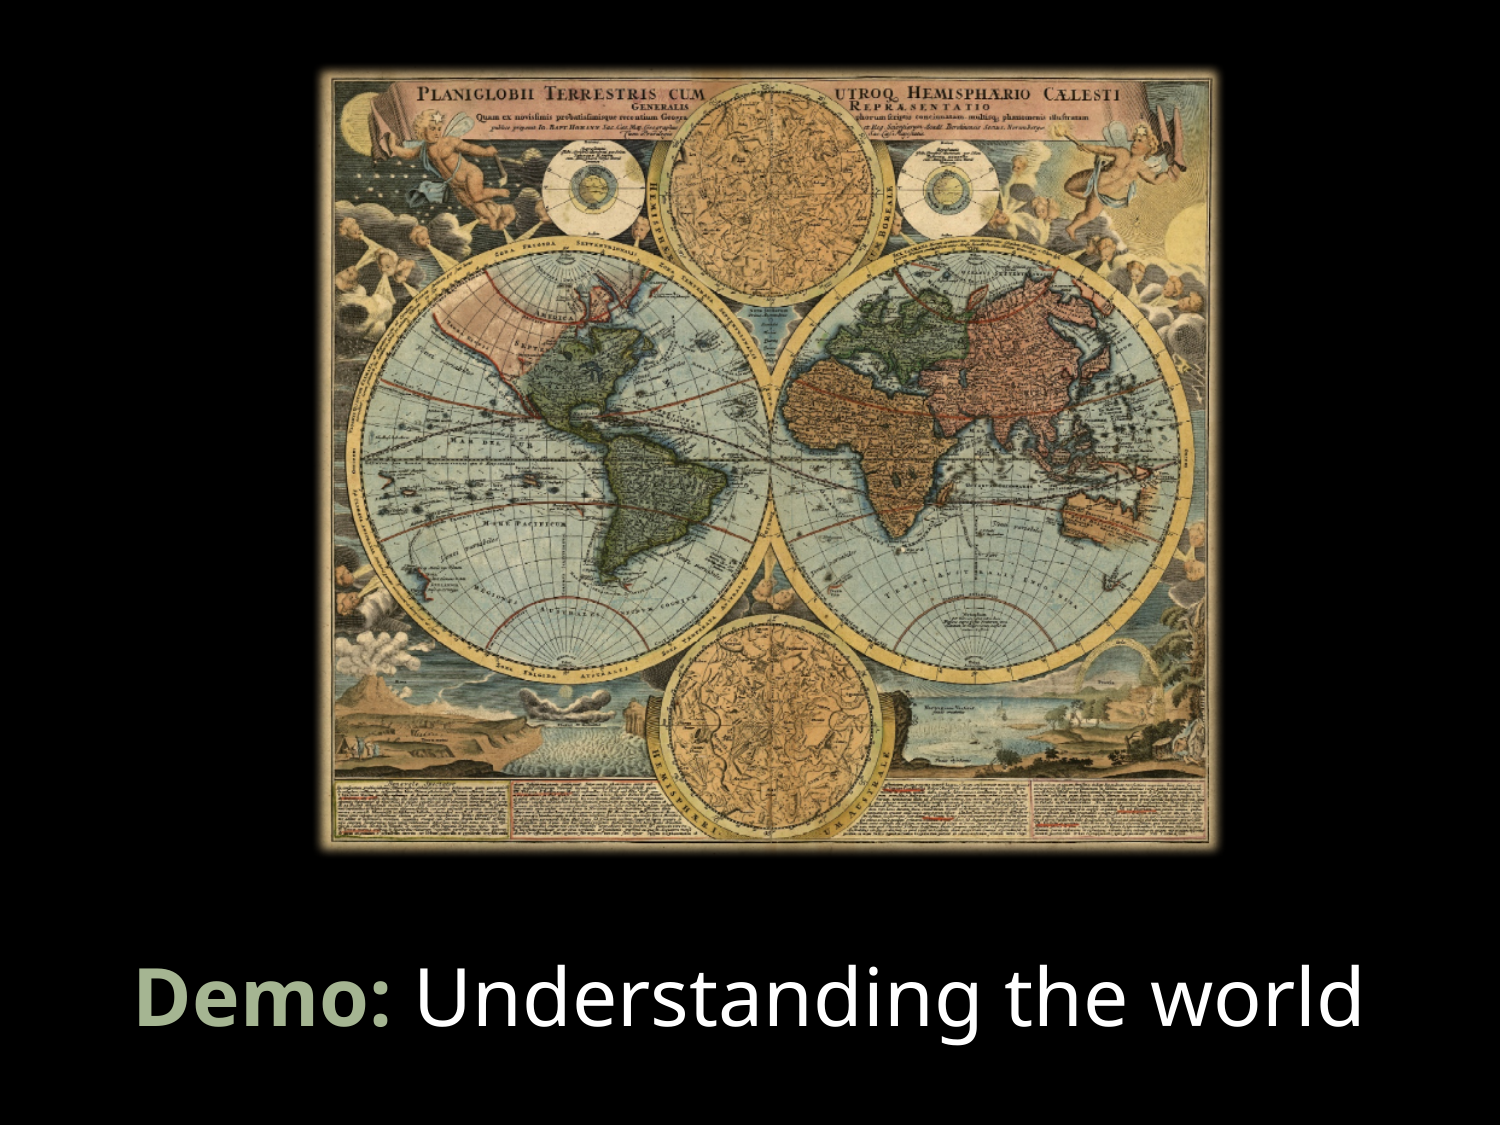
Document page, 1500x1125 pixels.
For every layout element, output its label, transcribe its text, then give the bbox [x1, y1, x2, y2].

picture [312, 62, 1226, 859]
title Demo: Understanding the world [75, 1005, 1425, 1088]
list [75, 324, 1425, 1005]
